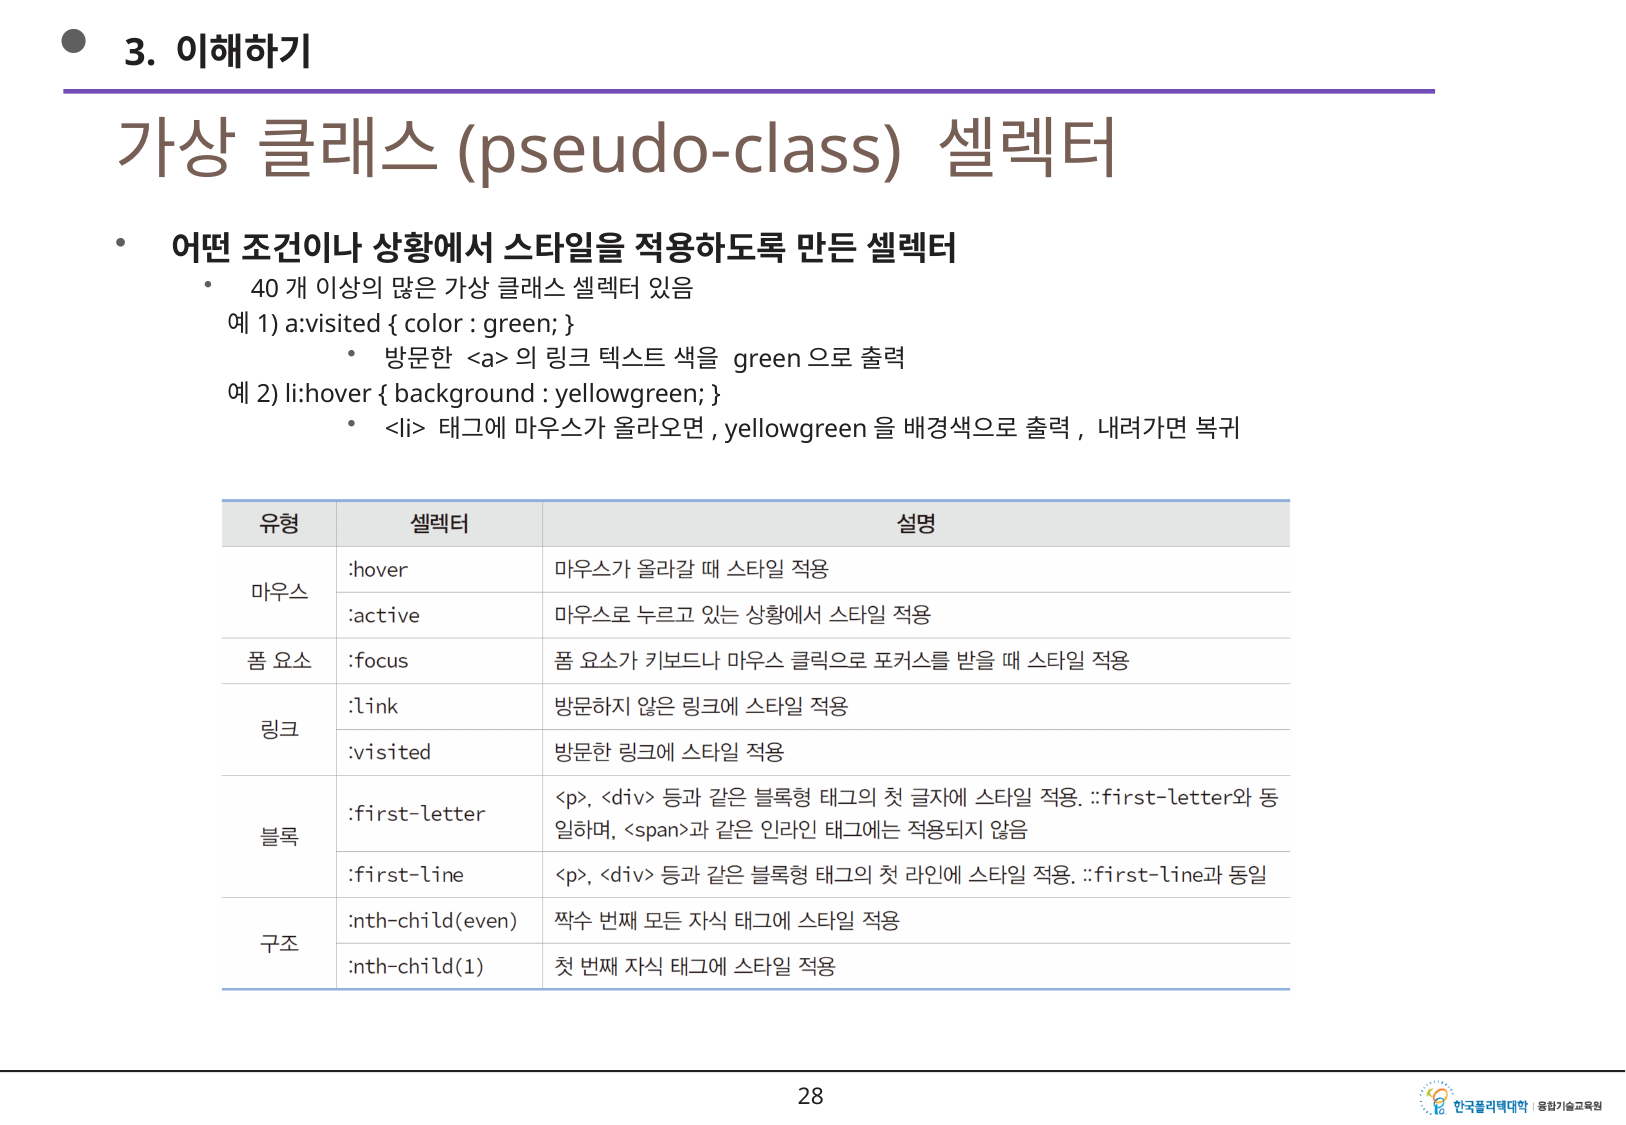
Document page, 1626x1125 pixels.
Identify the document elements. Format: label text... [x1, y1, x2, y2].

text_box 3. 이해하기 [109, 20, 943, 90]
text_box 가상 클래스(pseudo-class) 셀렉터 [100, 90, 1438, 202]
text_box 27 [765, 1072, 857, 1123]
picture [218, 496, 1293, 996]
text_box [44, 0, 1604, 114]
picture [1415, 1076, 1604, 1118]
